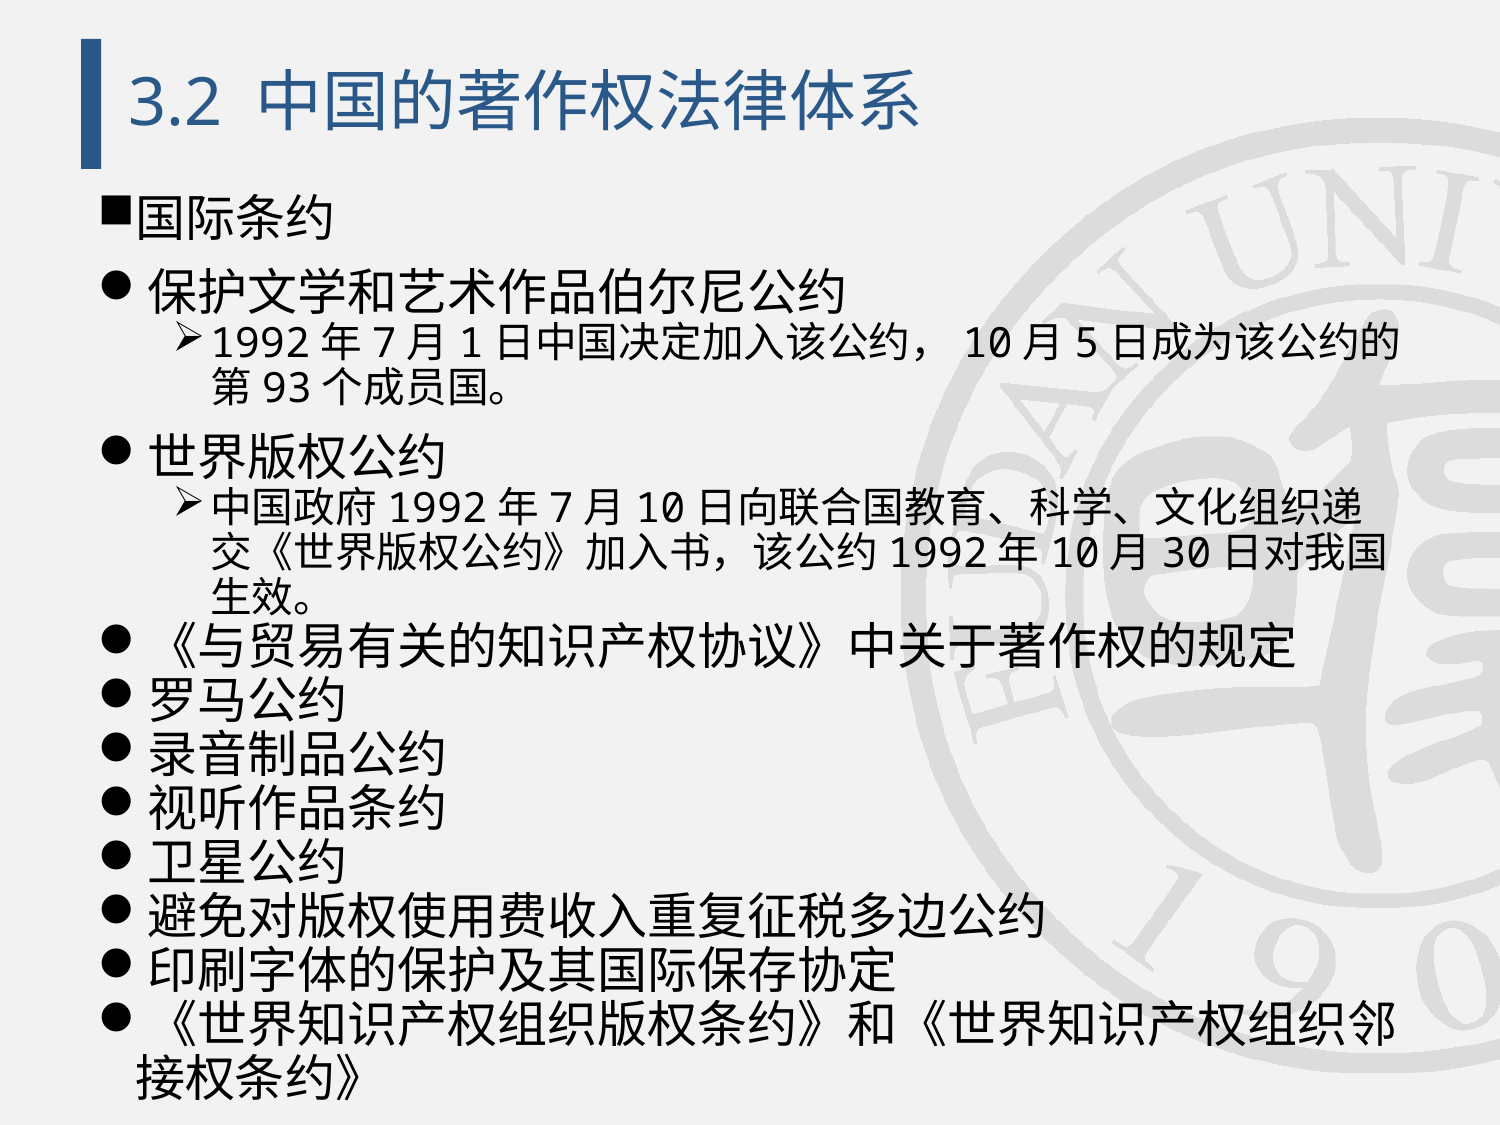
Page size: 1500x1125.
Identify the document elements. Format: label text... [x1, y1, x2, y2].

list 国际条约 保护文学和艺术作品伯尔尼公约 1992年7月1日中国决定加入该公约，10月5日成为该公约的第93个成员国。 世界版权公约 中国政府1992年7月10日向联合国教育、科学、文化组织递交《世界版权公约》加入书，该公约1992年10月30日对我国生效。 《与贸易有关的知识产权协议》中关于著作权的规定 罗马公约 录音制品公约 视听作品条约 卫星公约 避免对版权使用费收入重复征税多边公约 印刷字体的保护及其国际保存协定 《世界知识产权组织版权条约》和《世界知识产权组织邻接权条约》 [82, 185, 1417, 1014]
title 3.2 中国的著作权法律体系 [113, 49, 1387, 159]
